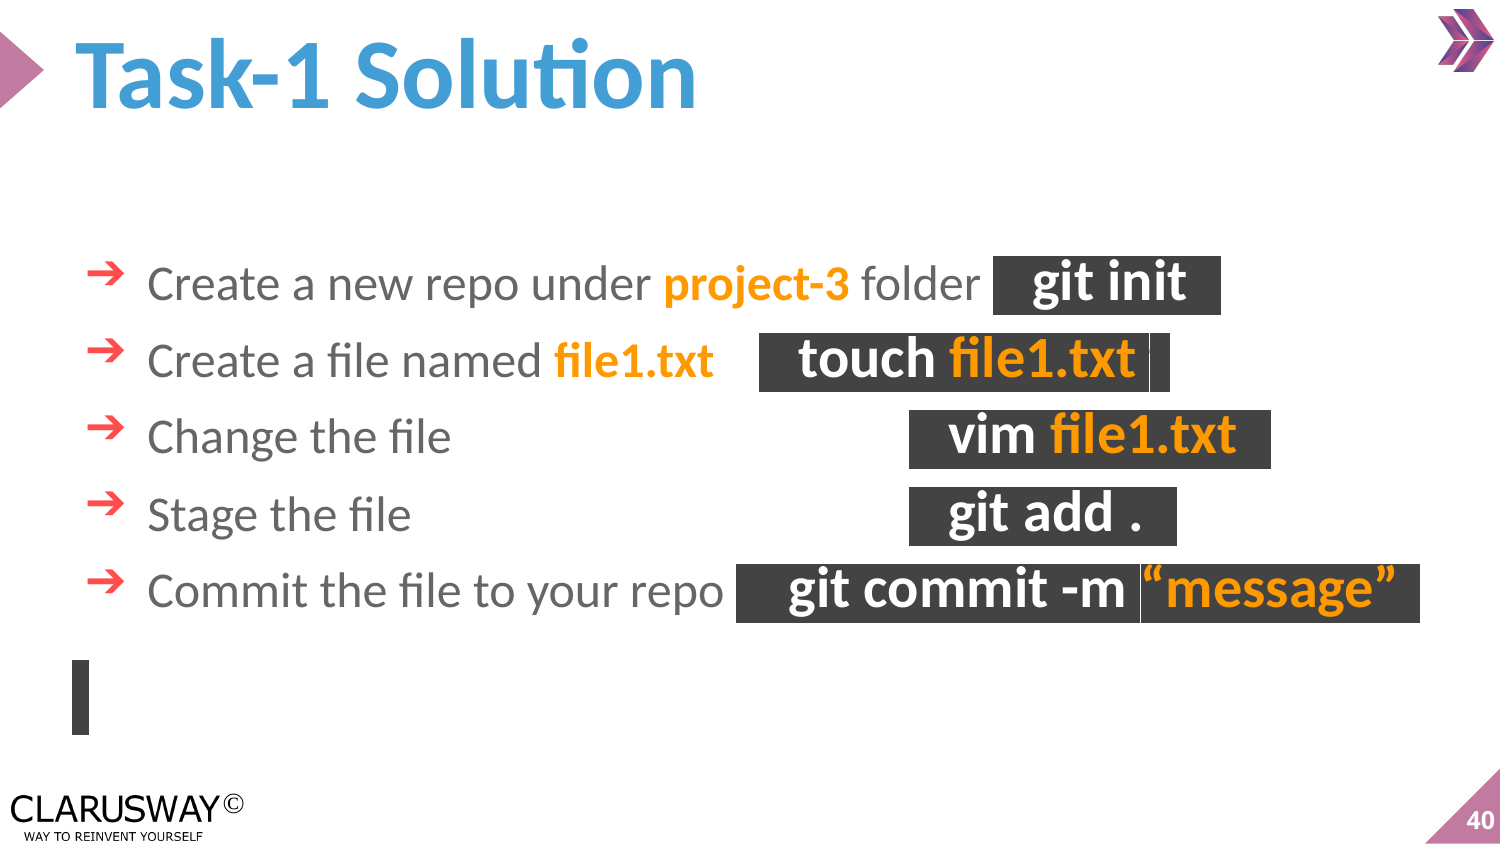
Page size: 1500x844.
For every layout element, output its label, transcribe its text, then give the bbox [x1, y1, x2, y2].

picture [1438, 9, 1494, 72]
list Create a new repo under project-3 folder git init t Create a file named file1.txt touch file1.txt t Change the file vim file1.txt t Stage the file git add . t Commit the file to your repo git commit -m “message”t [72, 234, 1444, 647]
slide_number 40 [1461, 809, 1496, 839]
title Task-1 Solution [75, 31, 1416, 210]
picture [11, 795, 220, 841]
